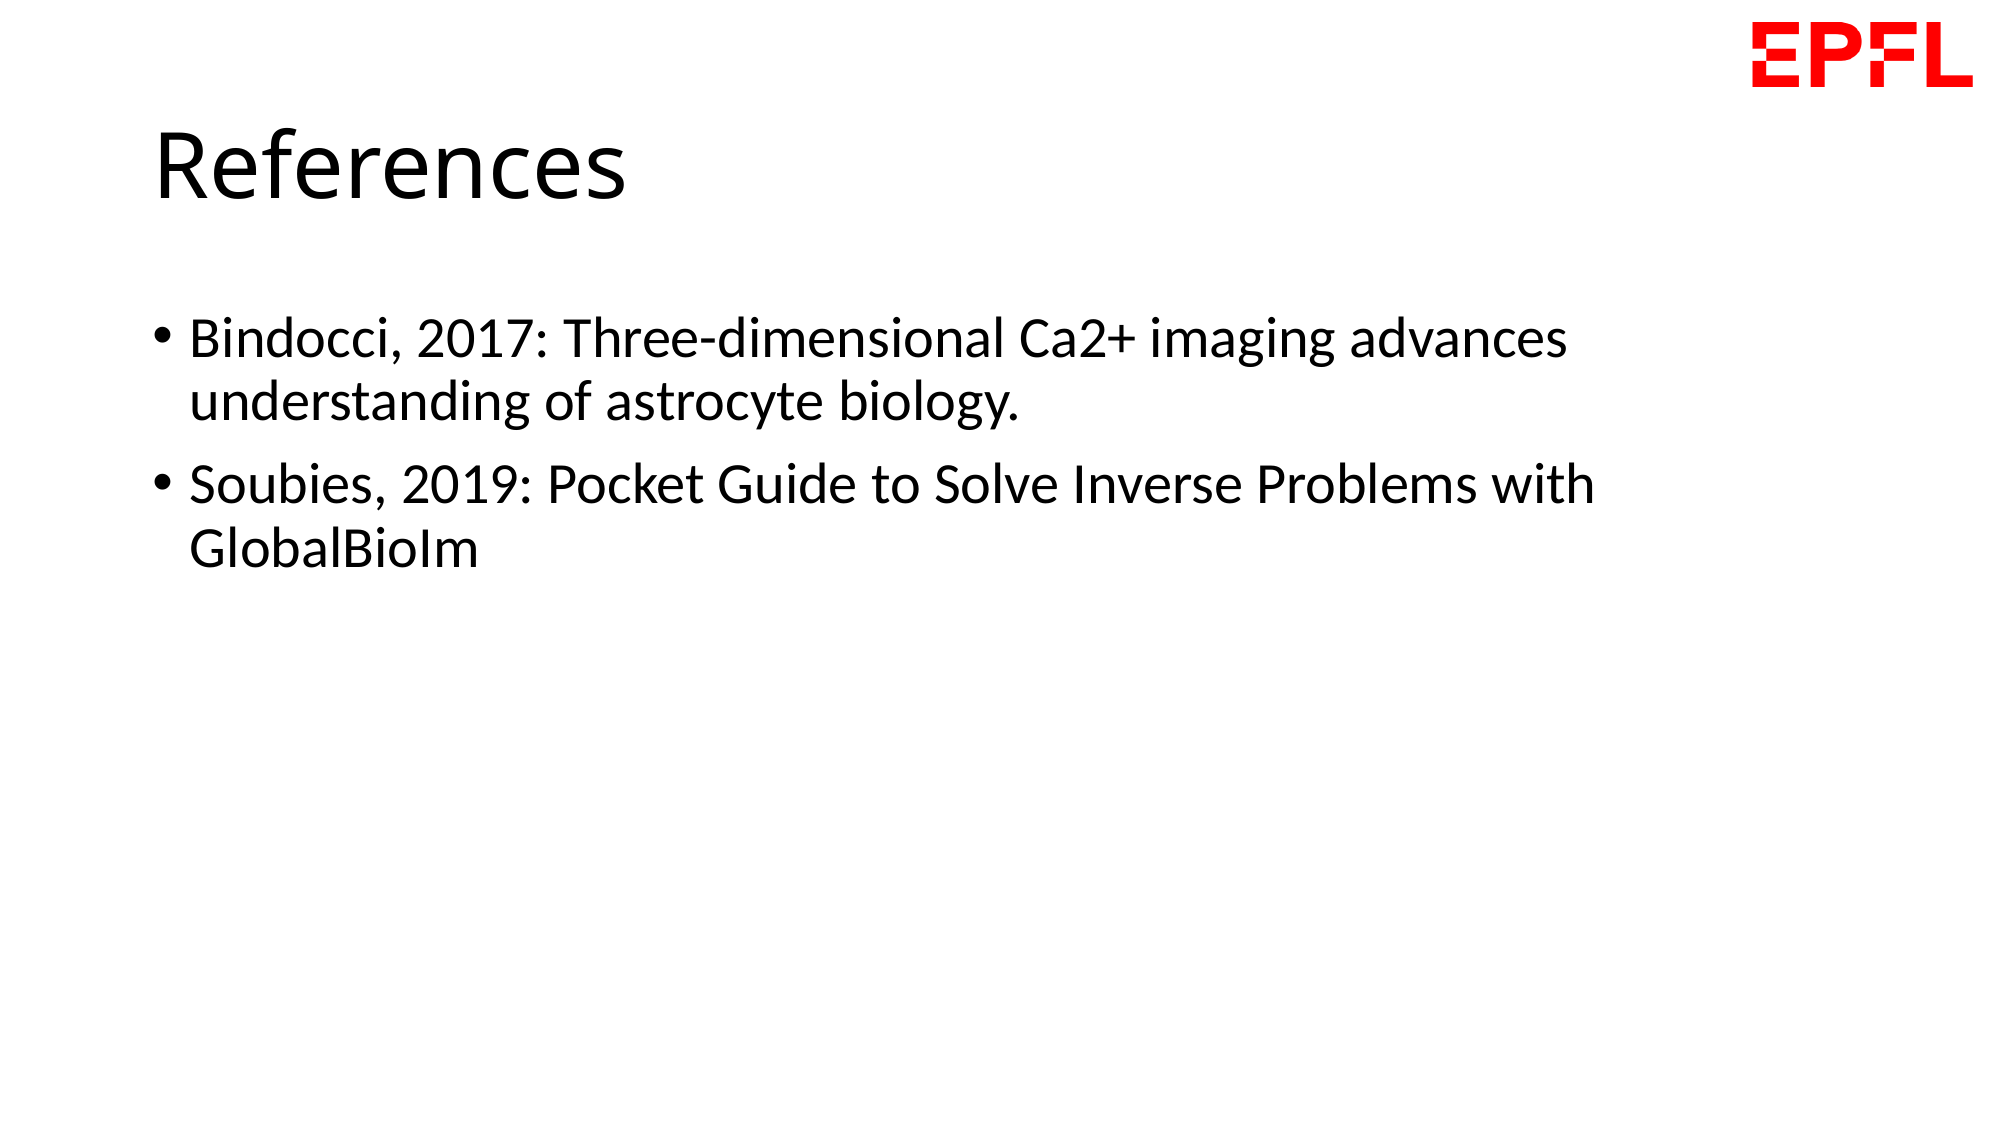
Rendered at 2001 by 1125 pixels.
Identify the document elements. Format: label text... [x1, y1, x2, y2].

title References [137, 59, 1863, 278]
picture [1752, 22, 1973, 87]
list Bindocci, 2017: Three-dimensional Ca2+ imaging advances understanding of astrocyte biology. Soubies, 2019: Pocket Guide to Solve Inverse Problems with GlobalBioIm [137, 299, 1863, 1014]
